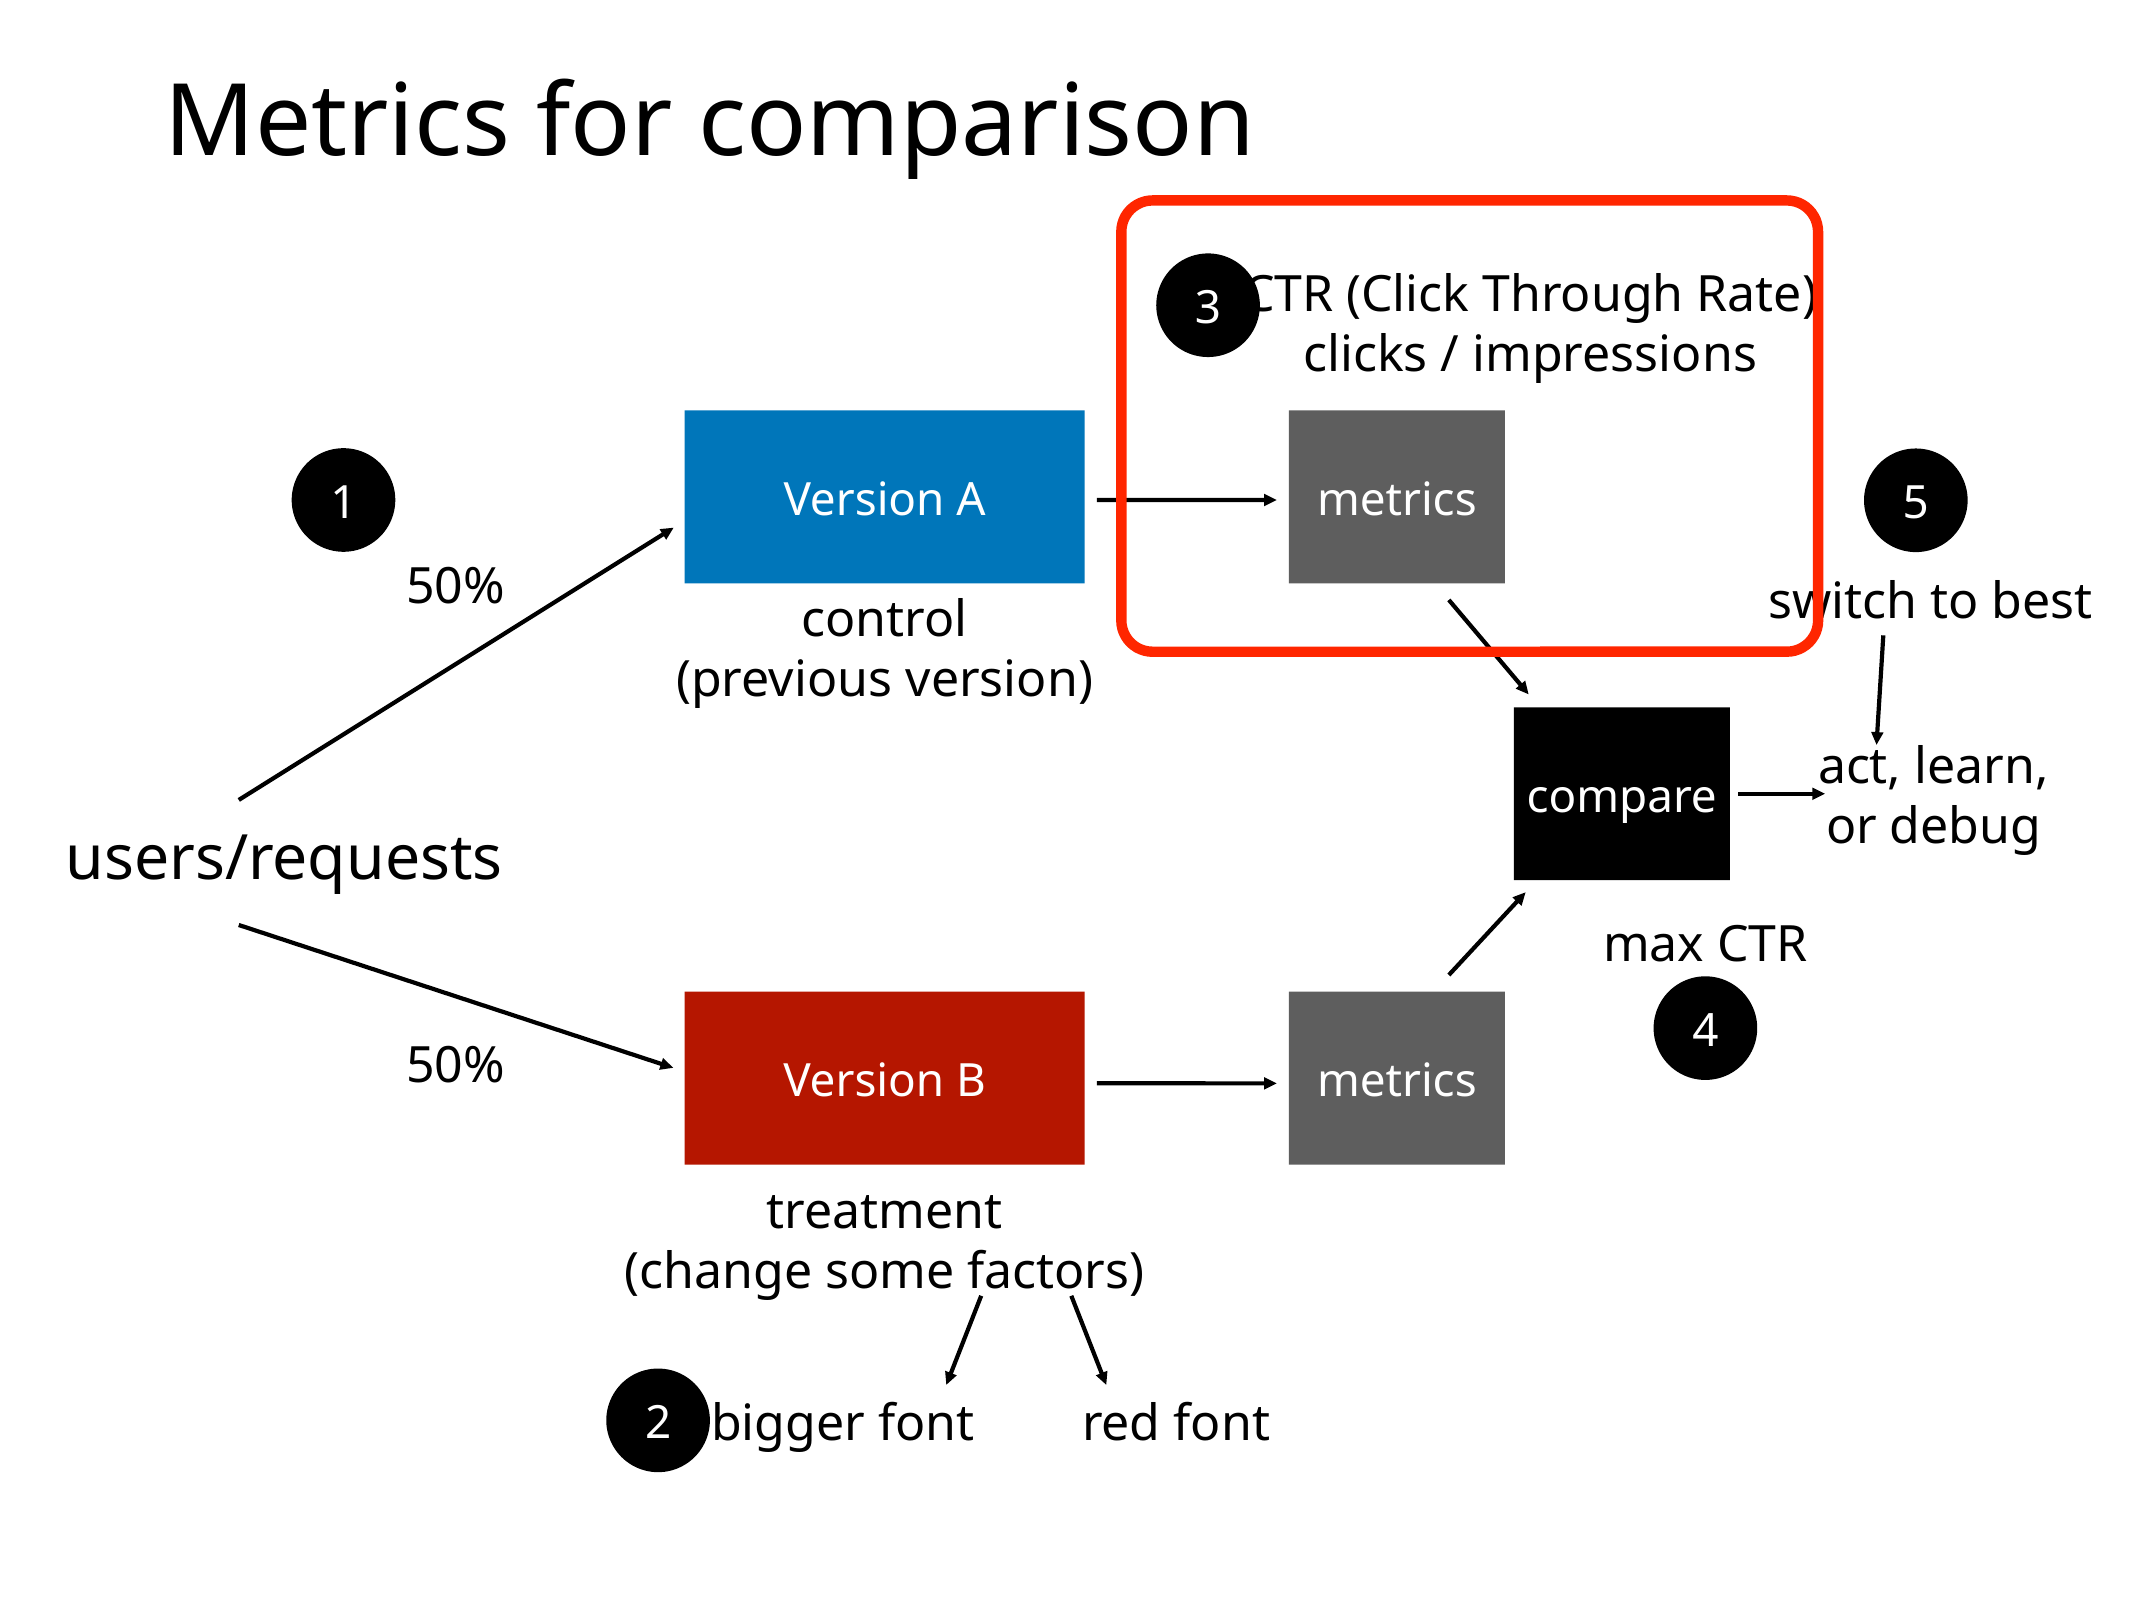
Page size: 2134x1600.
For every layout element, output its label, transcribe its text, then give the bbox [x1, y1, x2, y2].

text_box switch to best [1814, 559, 2102, 637]
text_box [1448, 892, 1526, 976]
text_box metrics [1288, 991, 1505, 1165]
text_box 4 [1653, 976, 1758, 1080]
text_box Version B [684, 991, 1085, 1165]
text_box [238, 527, 674, 801]
text_box [1871, 635, 1884, 745]
text_box 2 [606, 1368, 710, 1473]
text_box Version A [684, 410, 1085, 578]
title Metrics for comparison [155, 41, 2057, 191]
text_box control (previous version) [667, 578, 1102, 715]
text_box 50% [397, 1024, 514, 1101]
text_box act, learn, or debug [1809, 725, 2058, 863]
text_box [1121, 200, 1819, 652]
text_box compare [1513, 707, 1730, 881]
text_box [1071, 1295, 1108, 1385]
text_box treatment (change some factors) [615, 1169, 1154, 1307]
text_box users/requests [57, 808, 512, 900]
text_box [238, 924, 674, 1070]
text_box red font [1073, 1382, 1279, 1459]
text_box 5 [1864, 448, 1968, 553]
text_box CTR (Click Through Rate) clicks / impressions [1819, 252, 1826, 390]
text_box bigger font [702, 1382, 984, 1459]
text_box [1492, 652, 1529, 695]
text_box 1 [291, 448, 396, 552]
text_box [945, 1295, 982, 1385]
text_box max CTR [1594, 903, 1817, 980]
text_box 50% [397, 545, 514, 622]
text_box [1096, 1077, 1277, 1090]
